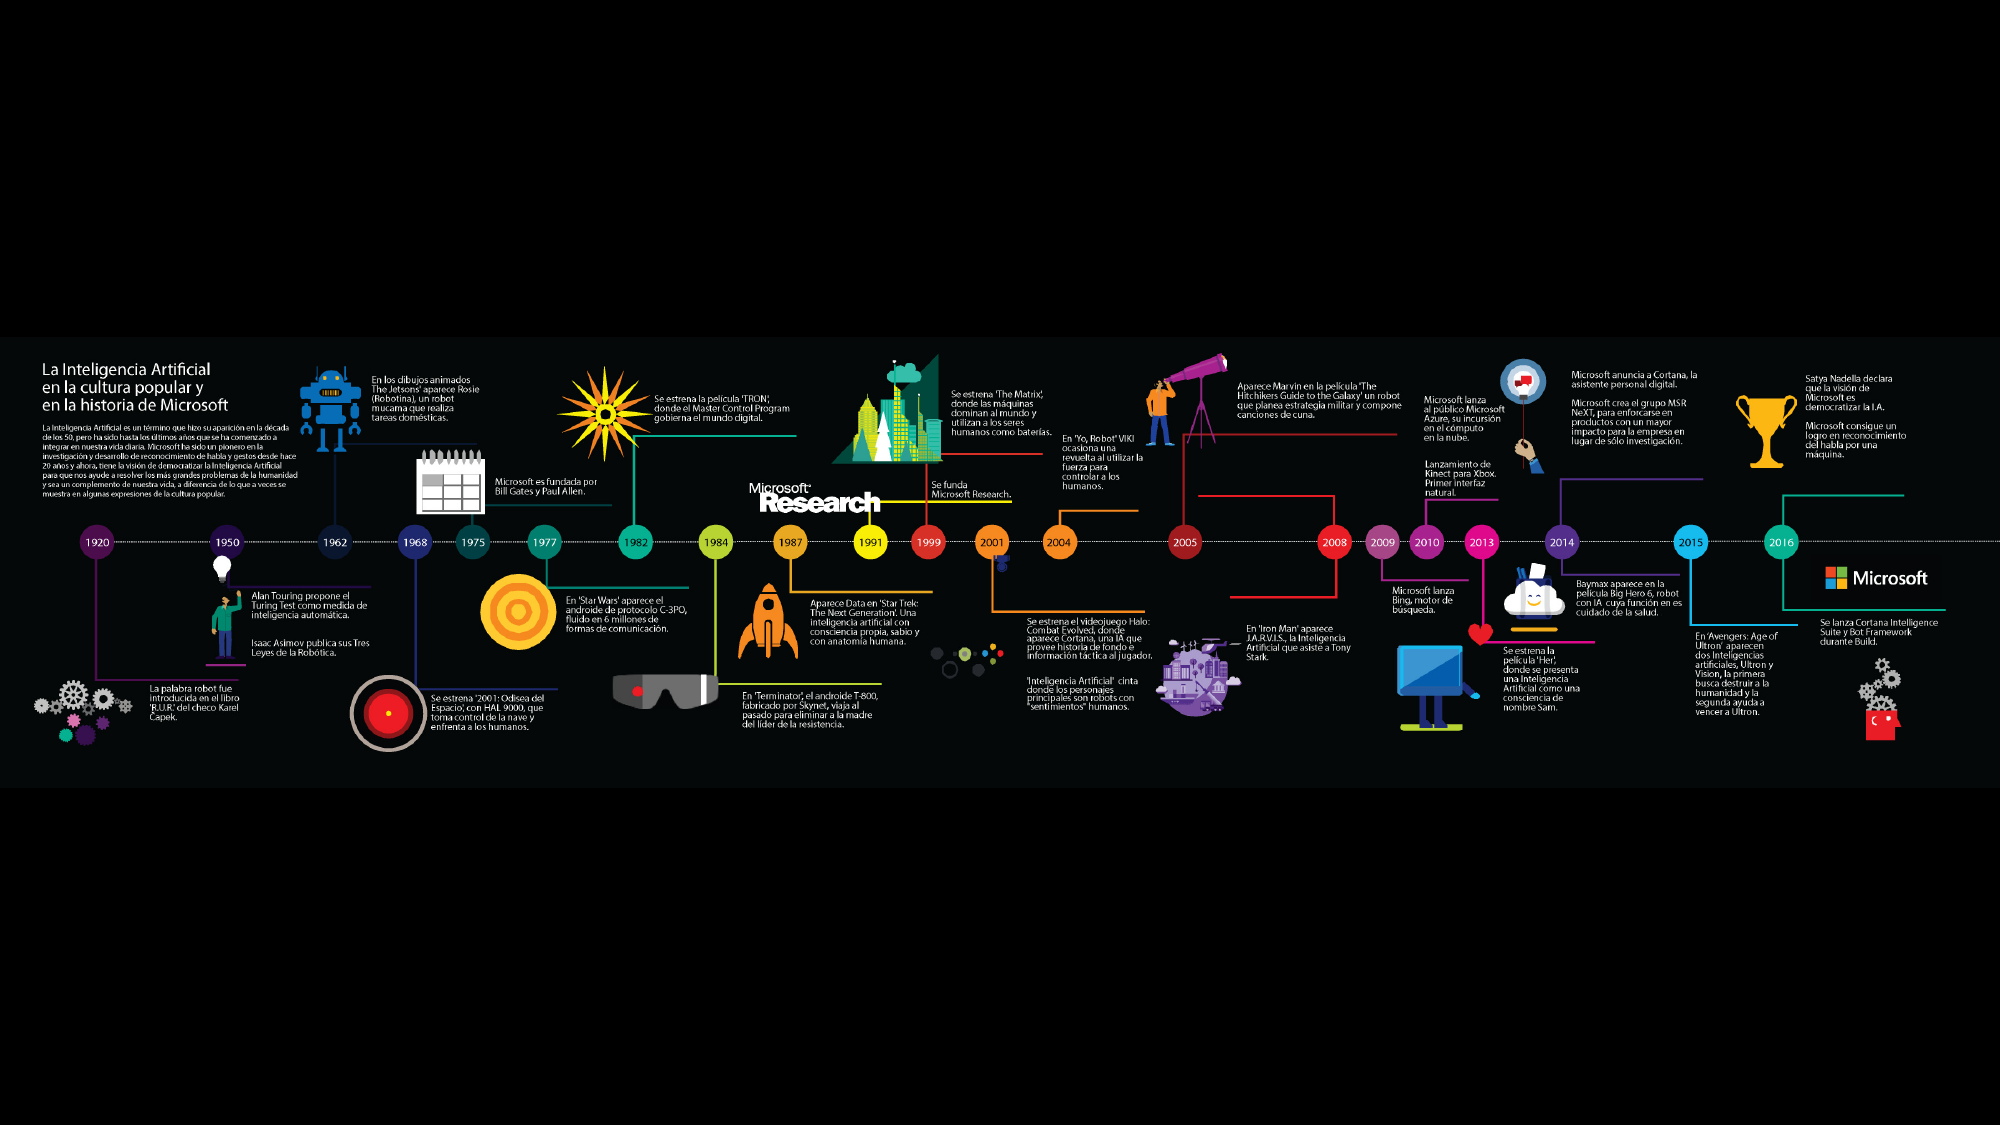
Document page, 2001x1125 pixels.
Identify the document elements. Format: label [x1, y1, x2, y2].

picture [0, 337, 2000, 788]
